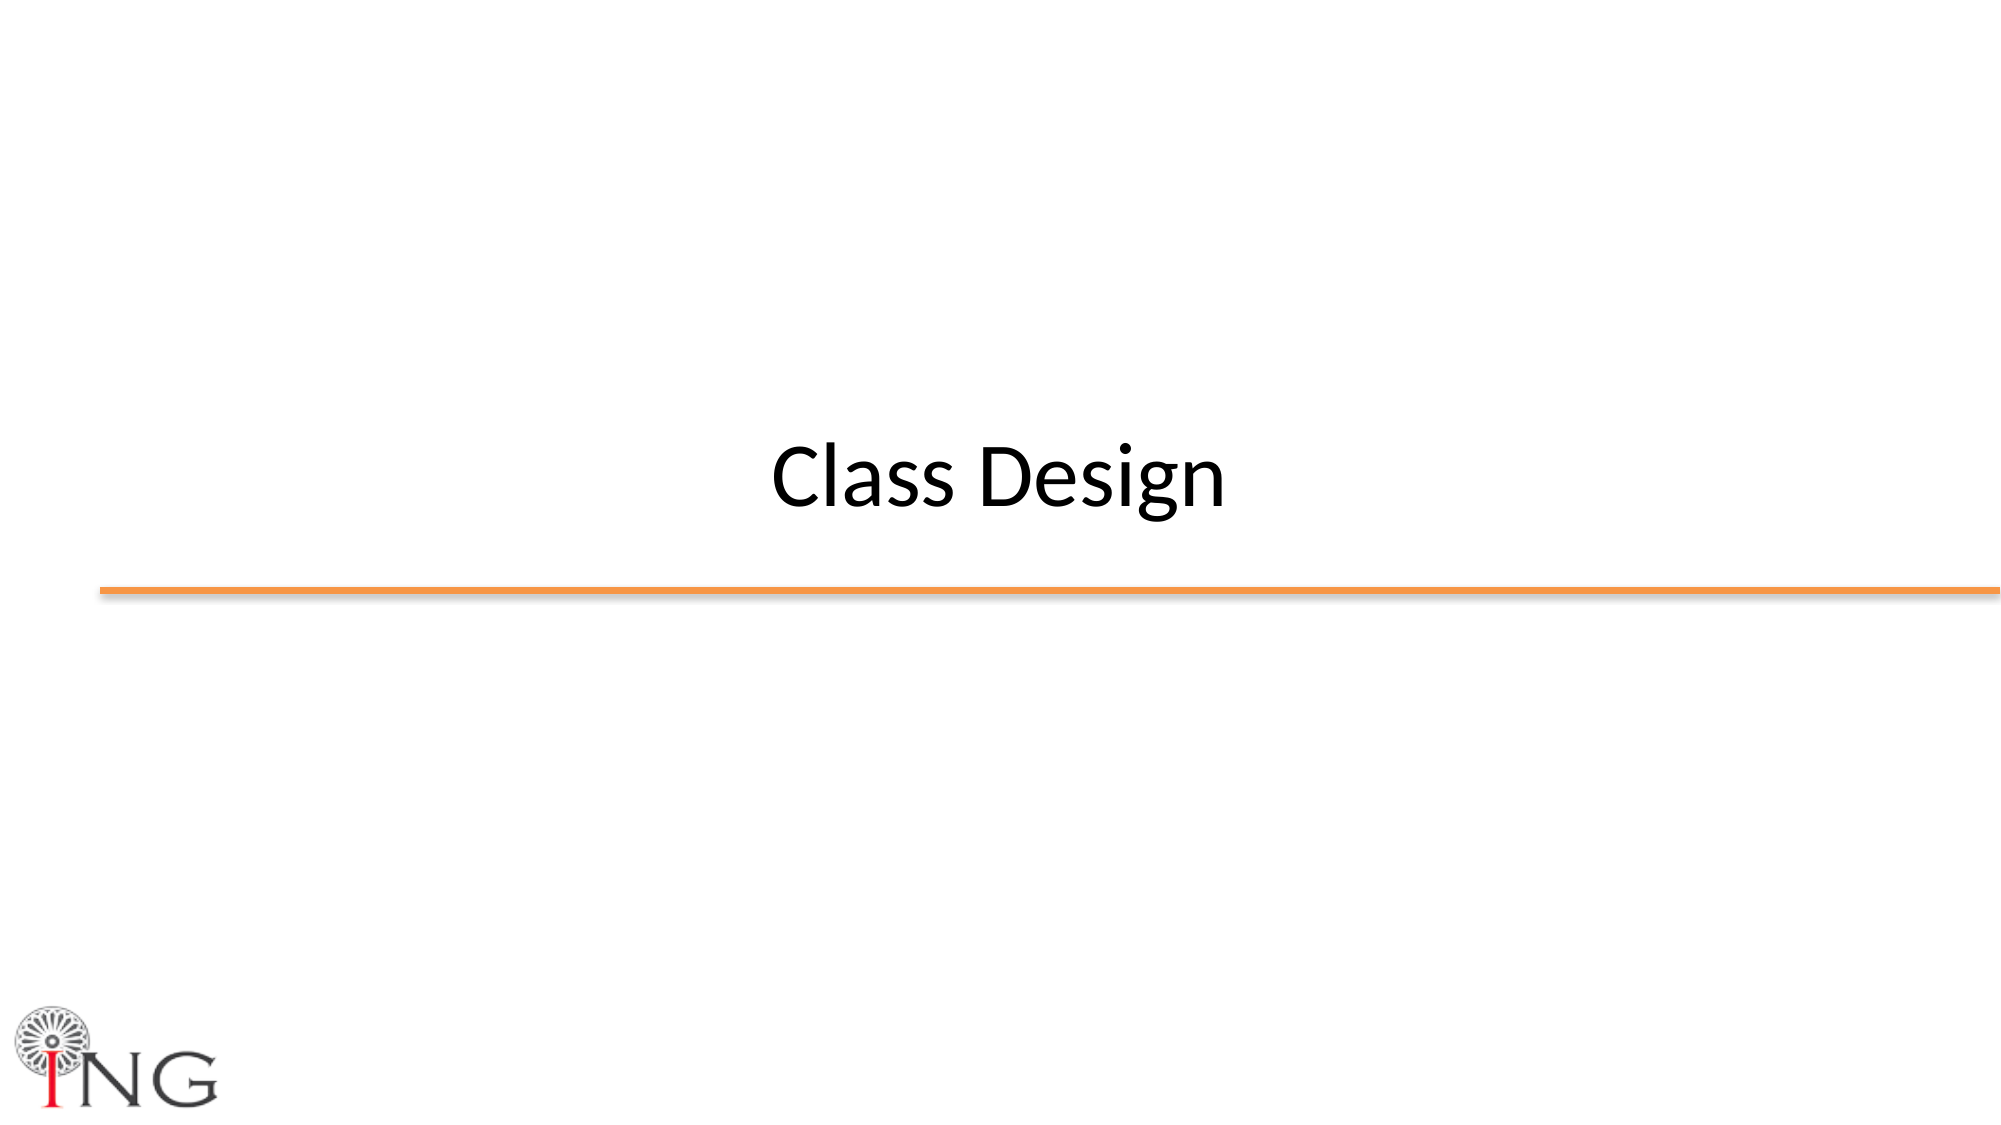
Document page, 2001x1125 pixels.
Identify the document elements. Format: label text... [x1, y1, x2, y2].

picture [0, 987, 244, 1125]
title Class Design [150, 349, 1850, 591]
